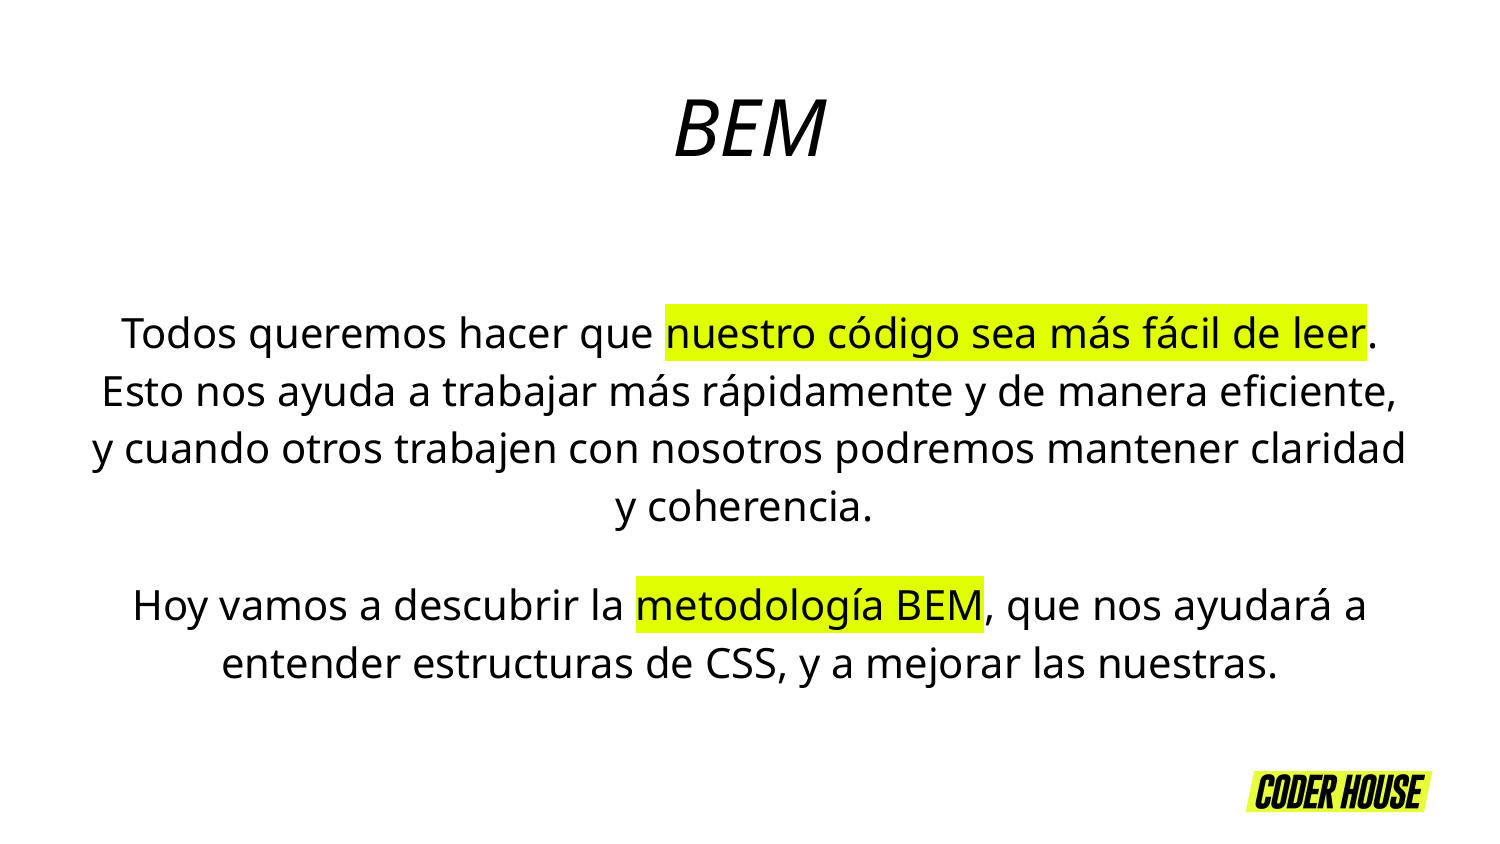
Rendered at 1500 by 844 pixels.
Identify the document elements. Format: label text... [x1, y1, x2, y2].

picture [1241, 764, 1437, 819]
text_box Todos queremos hacer que nuestro código sea más fácil de leer. Esto nos ayuda a trabajar más rápidamente y de manera eficiente, y cuando otros trabajen con nosotros podremos mantener claridad y coherencia. Hoy vamos a descubrir la metodología BEM, que nos ayudará a entender estructuras de CSS, y a mejorar las nuestras. [72, 284, 1428, 706]
text_box BEM [105, 47, 1395, 209]
